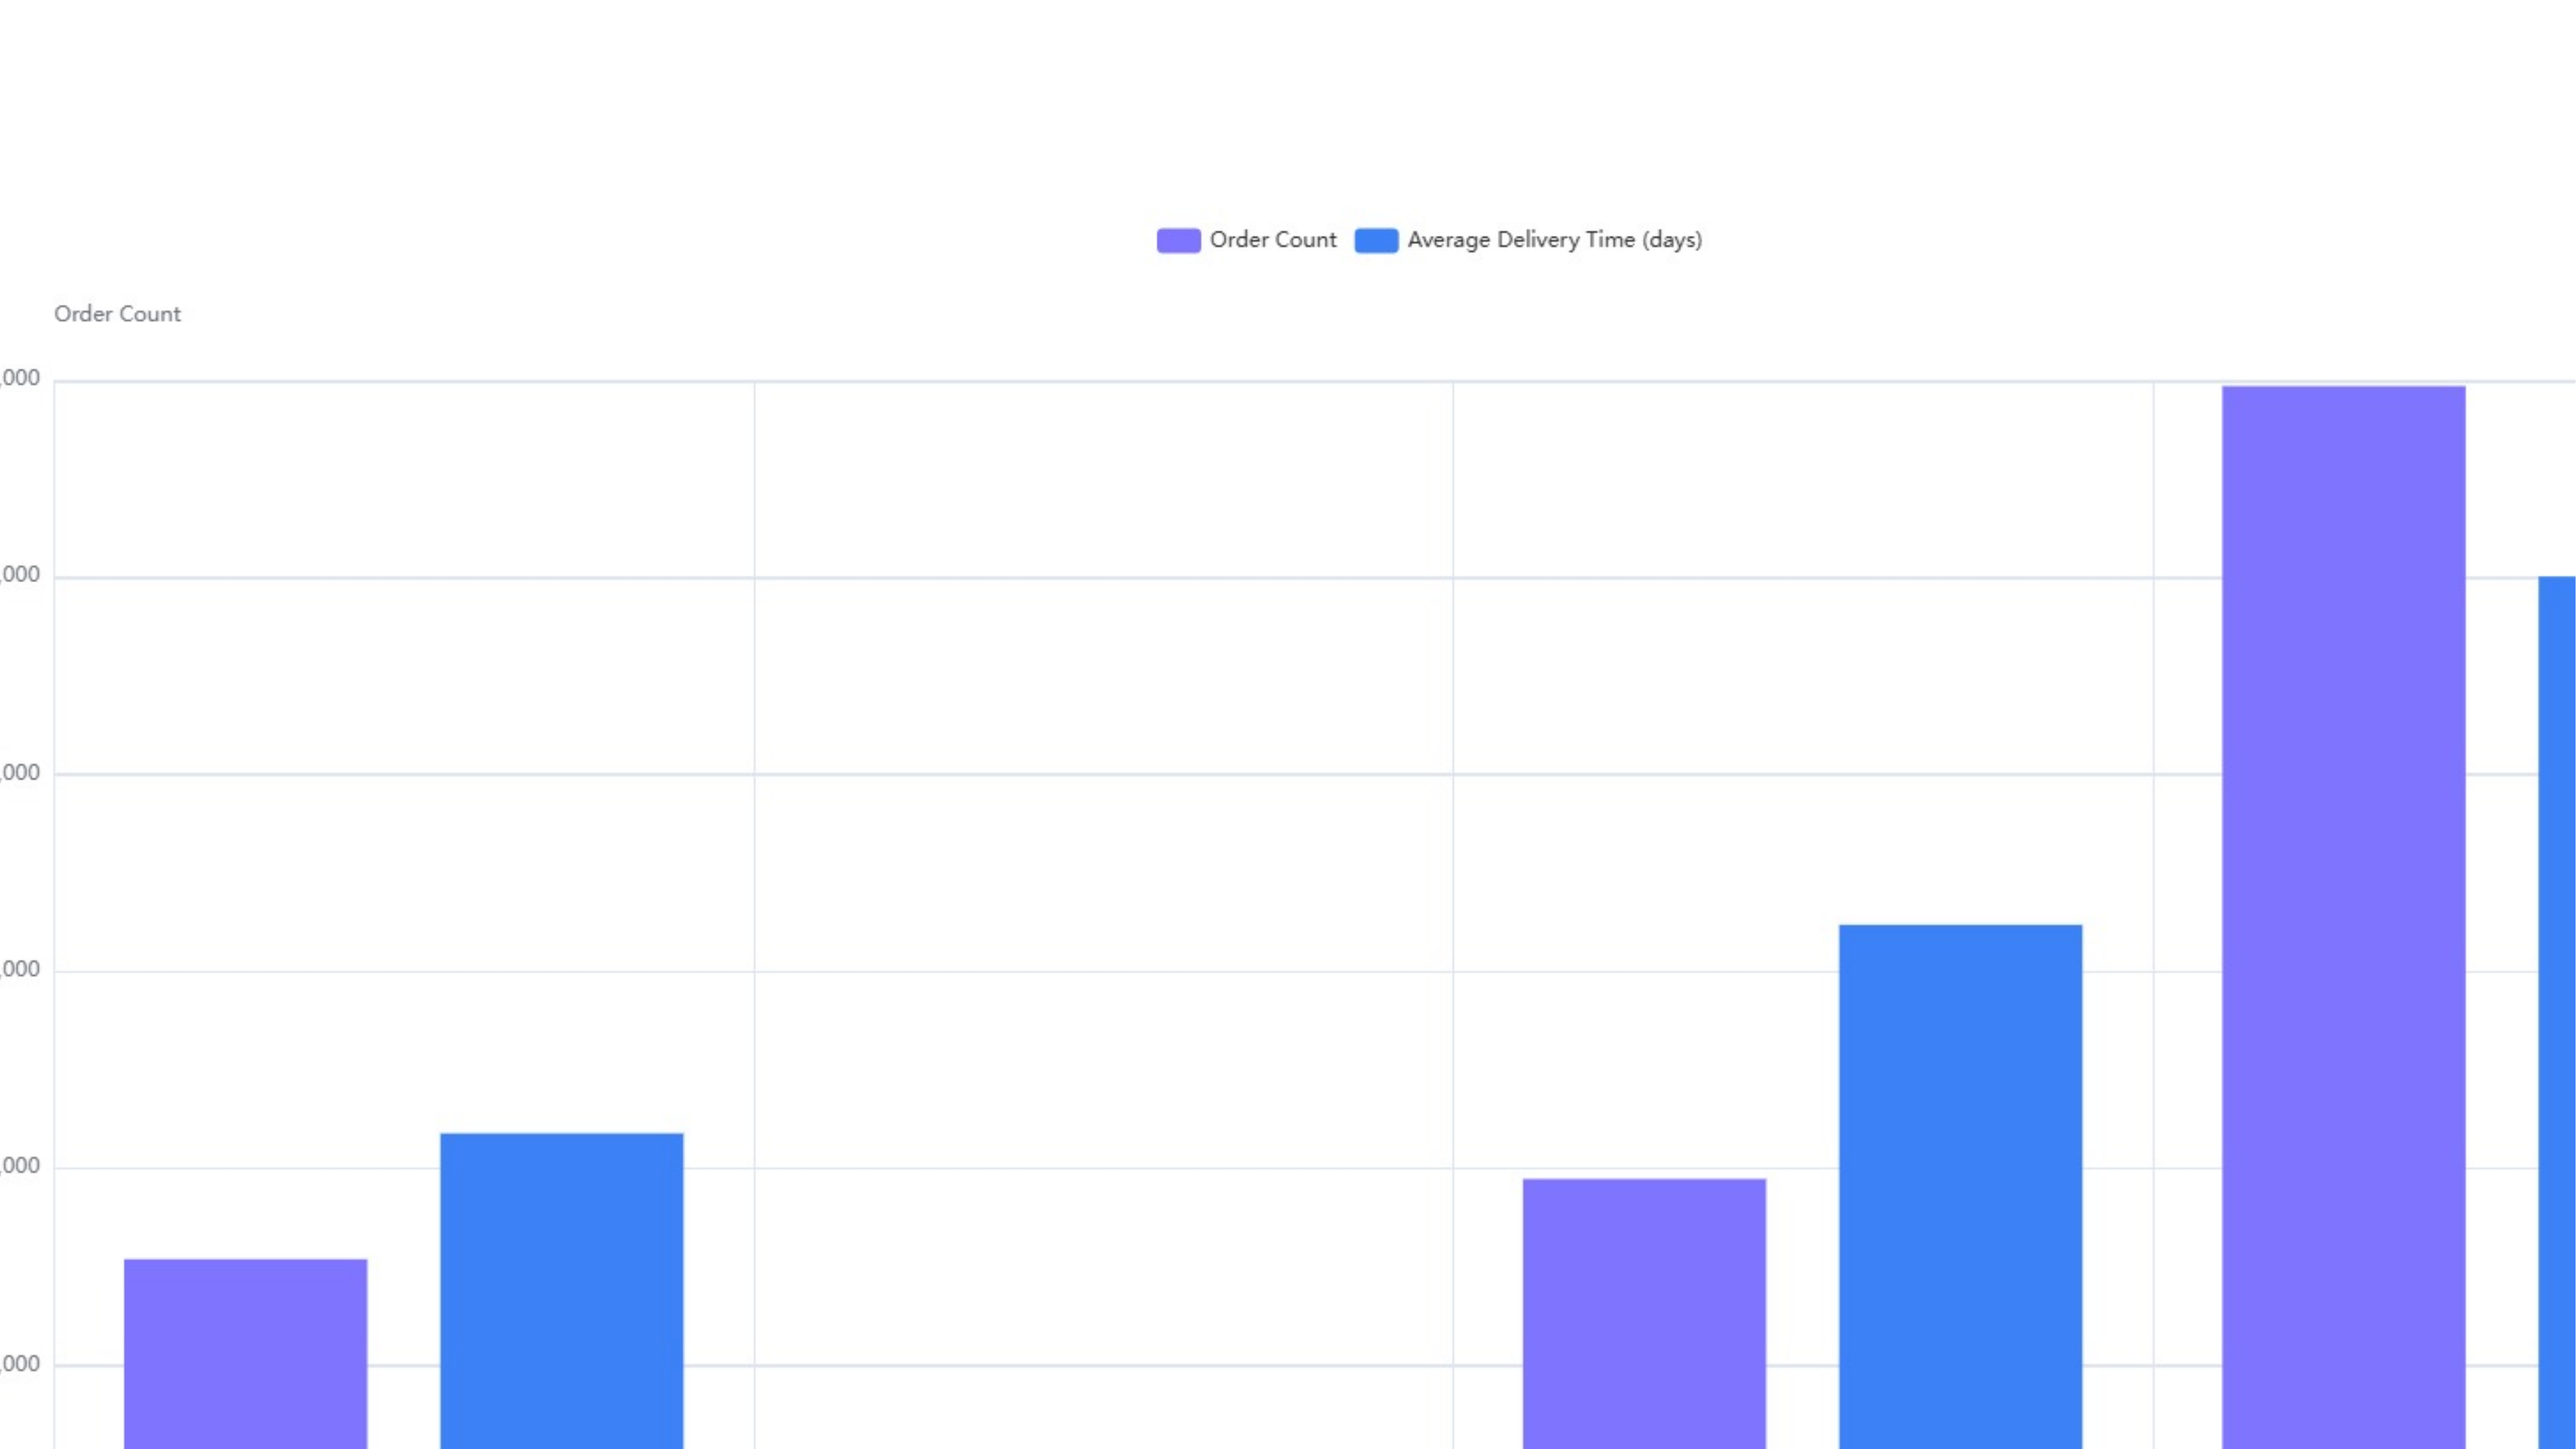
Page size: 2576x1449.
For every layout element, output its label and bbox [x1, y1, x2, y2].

picture [0, 152, 2576, 1449]
